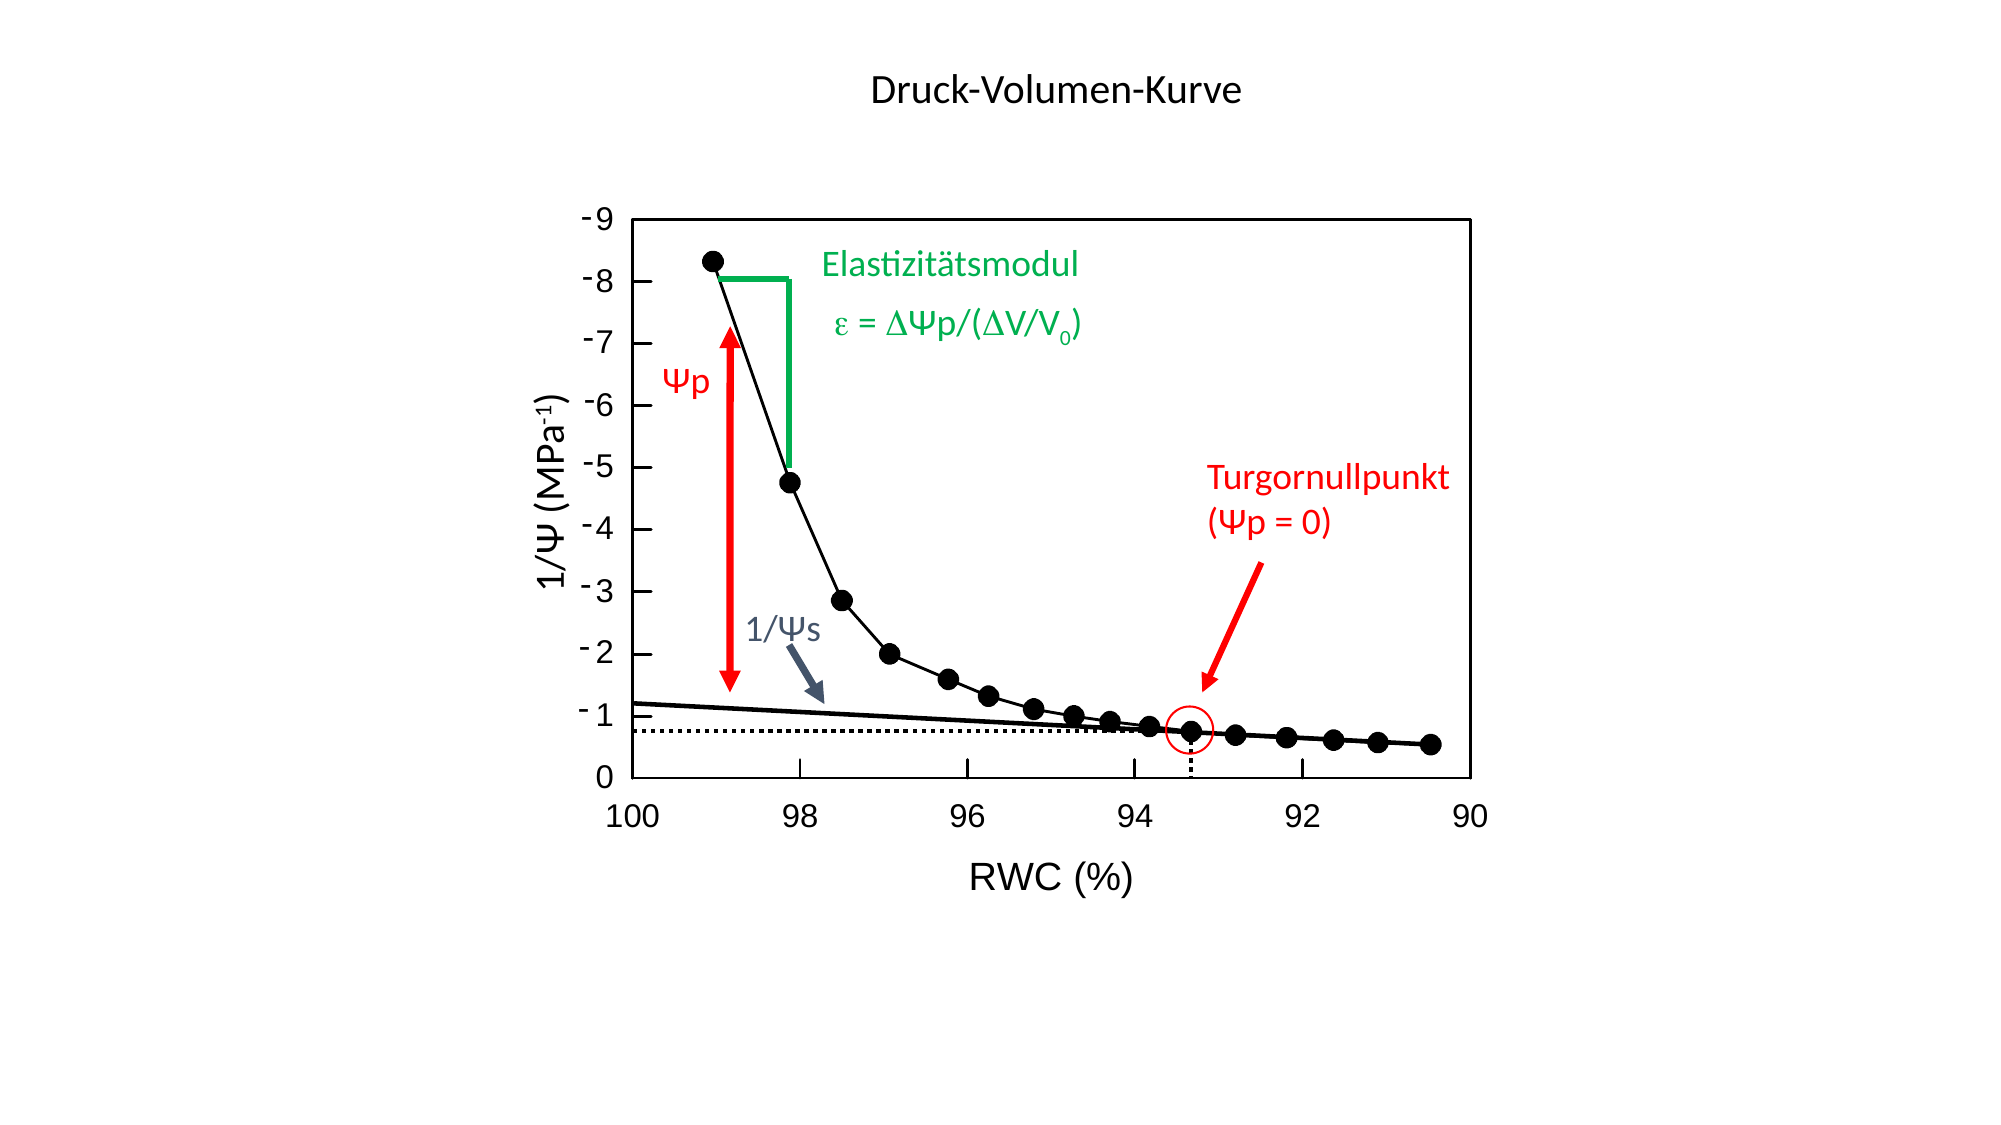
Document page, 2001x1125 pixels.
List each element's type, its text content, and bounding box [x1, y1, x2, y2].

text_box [514, 184, 1508, 905]
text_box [718, 231, 1104, 468]
text_box Druck-Volumen-Kurve [855, 54, 1258, 120]
